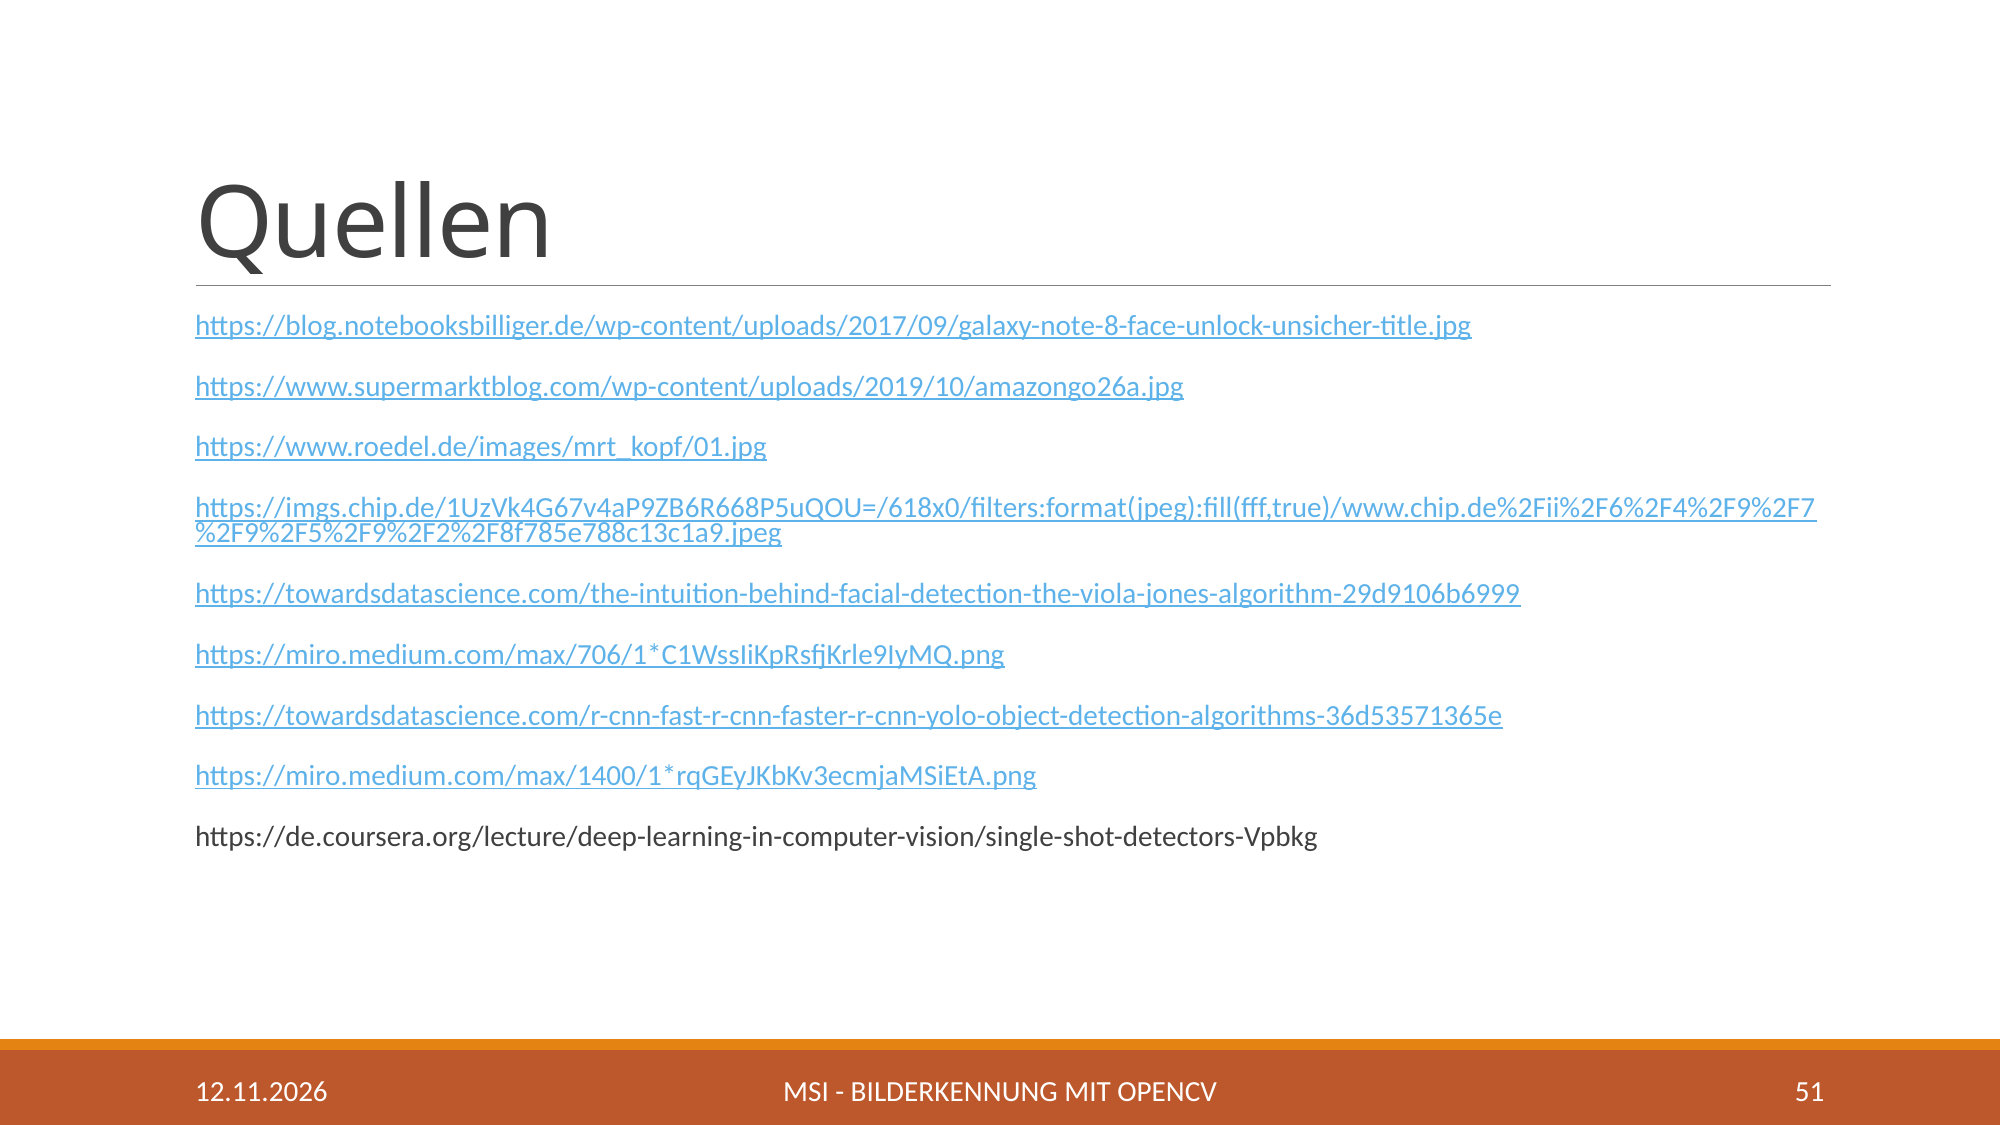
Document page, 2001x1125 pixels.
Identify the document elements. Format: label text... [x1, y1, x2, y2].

list https://blog.notebooksbilliger.de/wp-content/uploads/2017/09/galaxy-note-8-face-unlock-unsicher-title.jpg https://www.supermarktblog.com/wp-content/uploads/2019/10/amazongo26a.jpg https://www.roedel.de/images/mrt_kopf/01.jpg https://imgs.chip.de/1UzVk4G67v4aP9ZB6R668P5uQOU=/618x0/filters:format(jpeg):fill(fff,true)/www.chip.de%2Fii%2F6%2F4%2F9%2F7%2F9%2F5%2F9%2F2%2F8f785e788c13c1a9.jpeg https://towardsdatascience.com/the-intuition-behind-facial-detection-the-viola-jones-algorithm-29d9106b6999 https://miro.medium.com/max/706/1*C1WssIiKpRsfjKrle9IyMQ.png https://towardsdatascience.com/r-cnn-fast-r-cnn-faster-r-cnn-yolo-object-detection-algorithms-36d53571365e https://miro.medium.com/max/1400/1*rqGEyJKbKv3ecmjaMSiEtA.png https://de.coursera.org/lecture/deep-learning-in-computer-vision/single-shot-detectors-Vpbkg [180, 302, 1830, 963]
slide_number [180, 1059, 586, 1120]
title Quellen [180, 47, 1830, 285]
footer MSI - Bilderkennung mit OpenCV [604, 1059, 1396, 1120]
slide_number 51 [1624, 1059, 1840, 1120]
